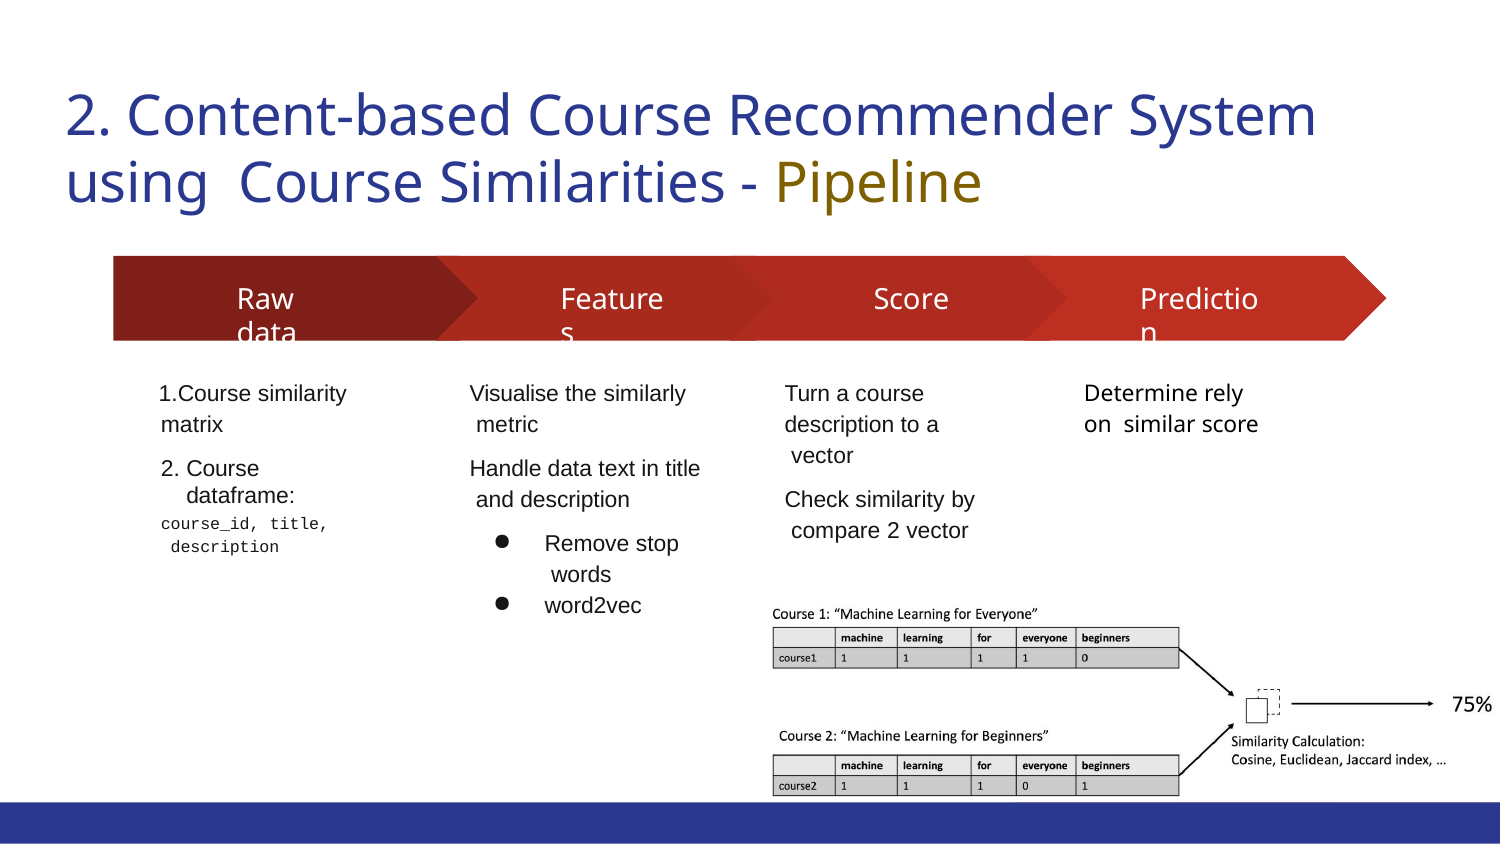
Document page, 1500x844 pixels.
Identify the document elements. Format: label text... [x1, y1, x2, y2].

text_box [730, 255, 1066, 341]
text_box Course similarity matrix Course dataframe: course_id, title, description [158, 373, 379, 556]
text_box [435, 255, 771, 341]
text_box Prediction [1137, 277, 1274, 350]
text_box Raw data [234, 277, 360, 350]
text_box Determine rely on similar score [1081, 373, 1264, 438]
text_box [768, 602, 1500, 802]
text_box Turn a course description to a vector Check similarity by compare 2 vector [782, 373, 978, 543]
text_box Score [871, 277, 950, 315]
text_box Features [558, 277, 676, 350]
text_box [1024, 255, 1387, 341]
text_box Visualise the similarly metric Handle data text in title and description [467, 373, 705, 512]
text_box Remove stop words word2vec [491, 523, 682, 619]
title 2. Content-based Course Recommender System using Course Similarities - Pipeline [63, 77, 1437, 220]
text_box [113, 255, 477, 341]
